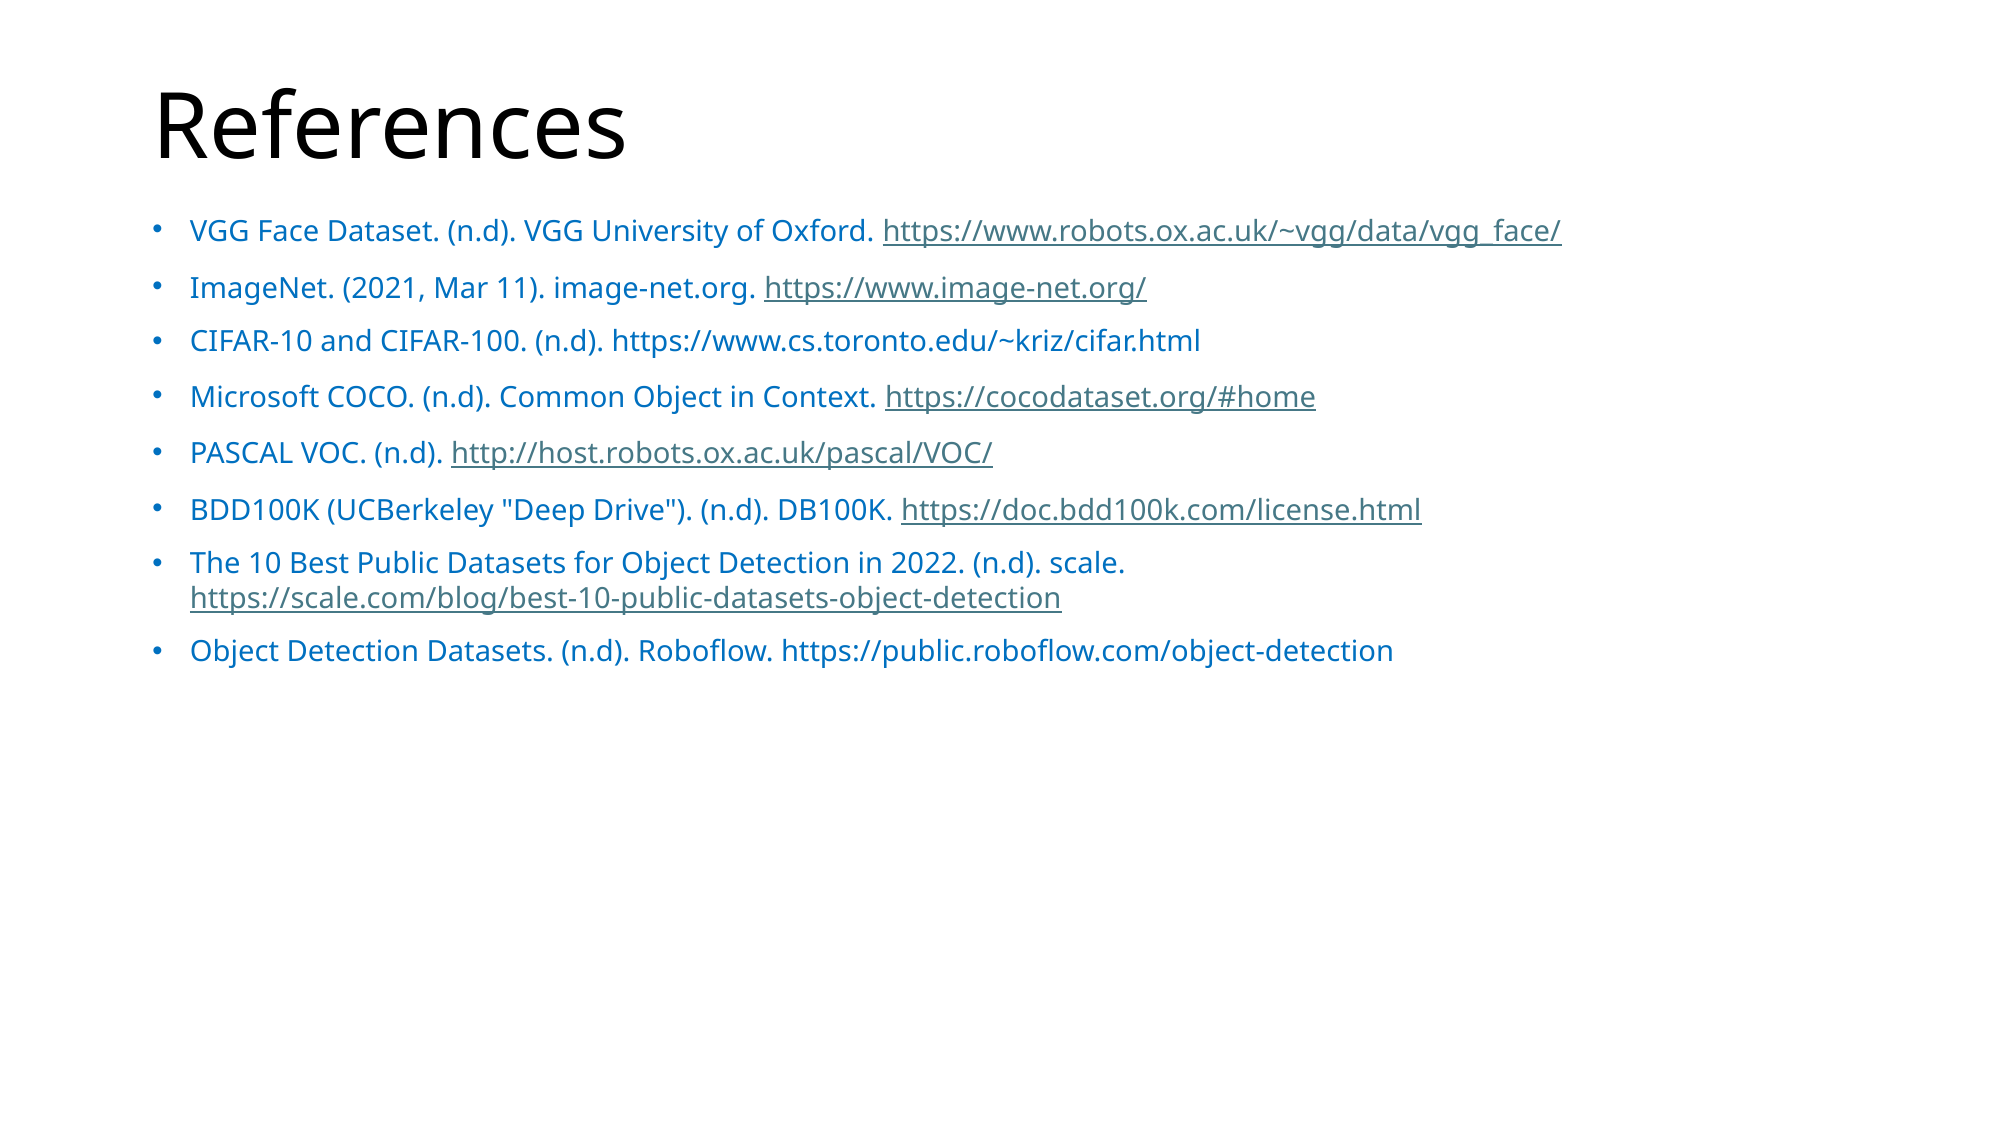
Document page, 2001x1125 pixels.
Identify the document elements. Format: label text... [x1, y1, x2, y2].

title References [137, 59, 1863, 198]
list VGG Face Dataset. (n.d). VGG University of Oxford. https://www.robots.ox.ac.uk/~vgg/data/vgg_face/ ImageNet. (2021, Mar 11). image-net.org. https://www.image-net.org/ CIFAR-10 and CIFAR-100. (n.d). https://www.cs.toronto.edu/~kriz/cifar.html Microsoft COCO. (n.d). Common Object in Context. https://cocodataset.org/#home PASCAL VOC. (n.d). http://host.robots.ox.ac.uk/pascal/VOC/ BDD100K (UCBerkeley "Deep Drive"). (n.d). DB100K. https://doc.bdd100k.com/license.html The 10 Best Public Datasets for Object Detection in 2022. (n.d). scale. https://scale.com/blog/best-10-public-datasets-object-detection Object Detection Datasets. (n.d). Roboflow. https://public.roboflow.com/object-detection [137, 205, 1863, 1040]
